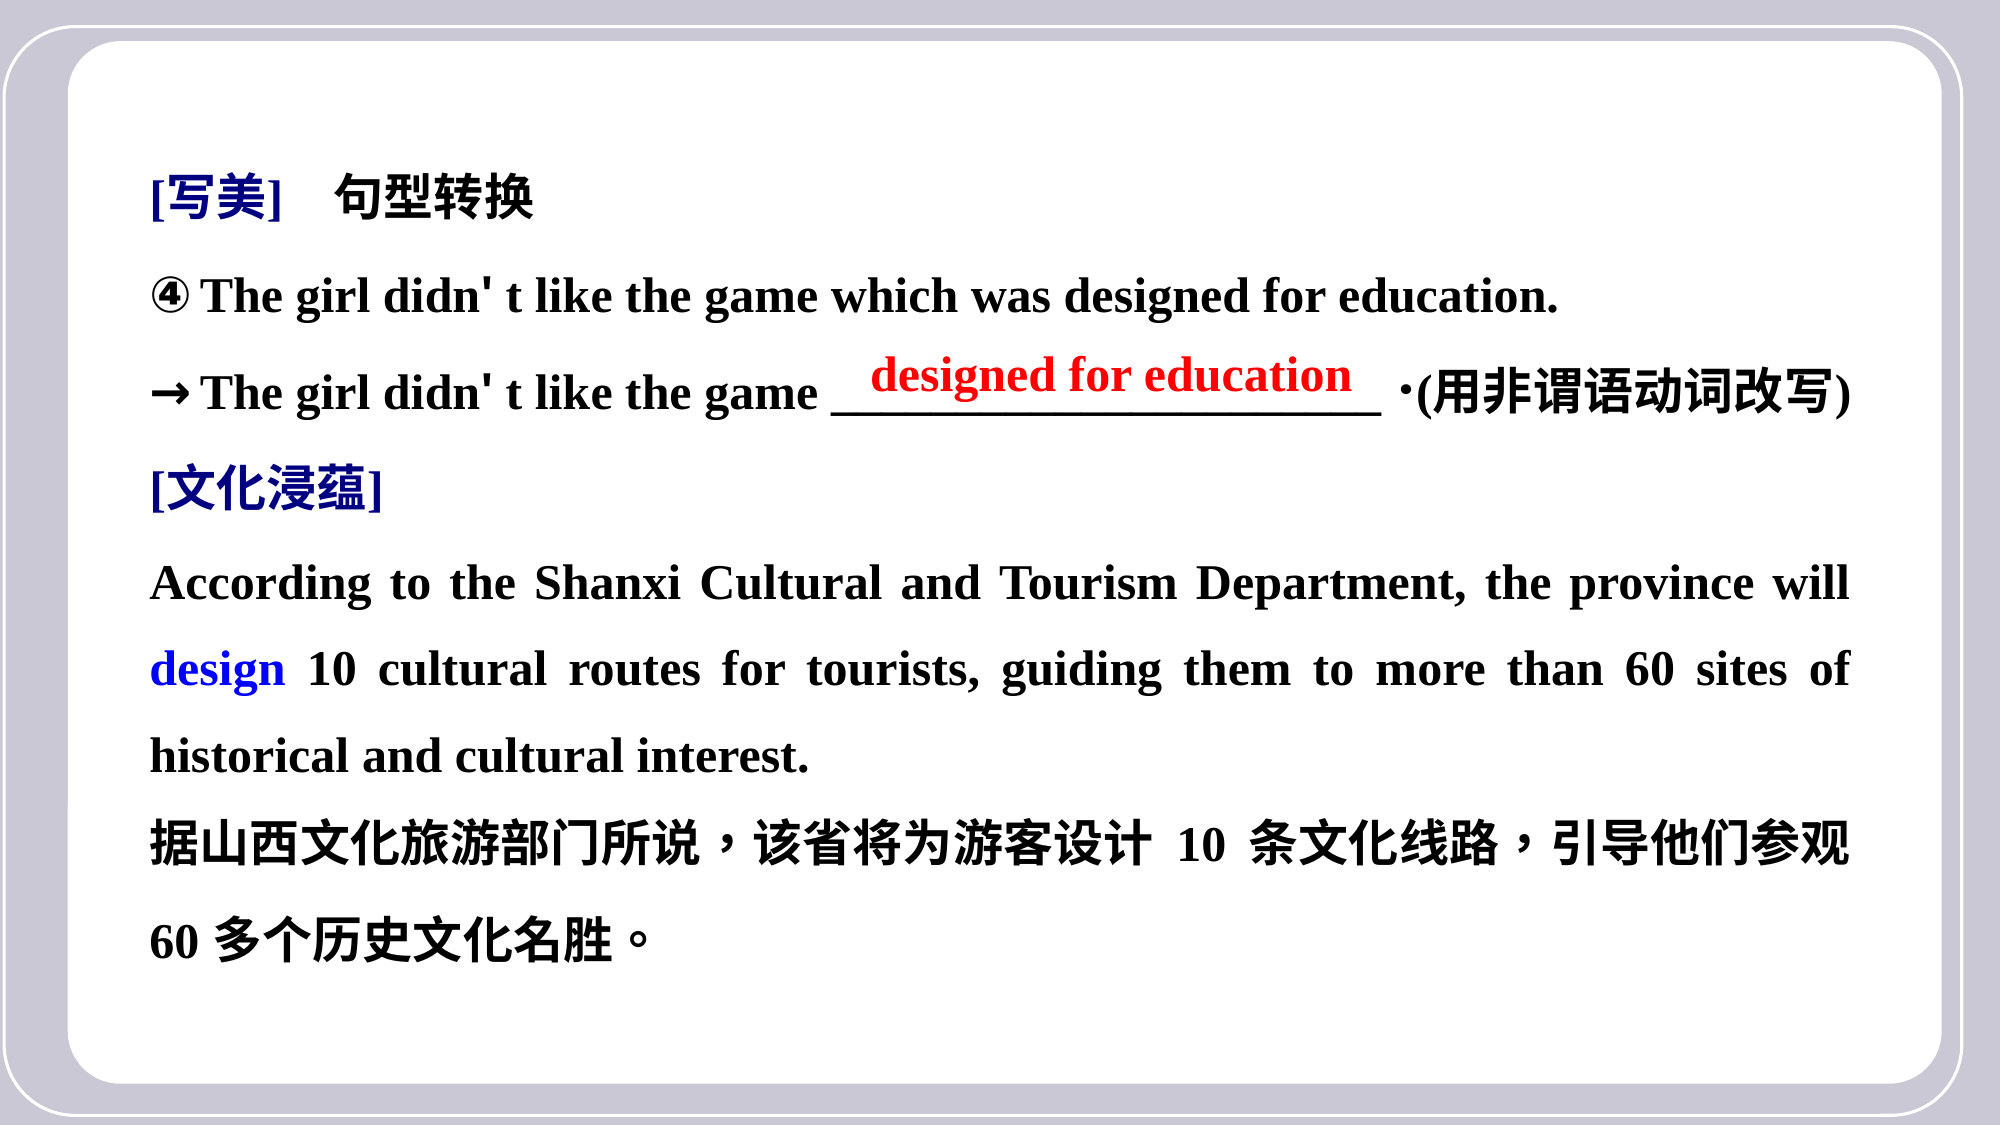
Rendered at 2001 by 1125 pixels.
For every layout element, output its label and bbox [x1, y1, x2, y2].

text_box [870, 339, 1735, 405]
text_box [149, 164, 1851, 1106]
